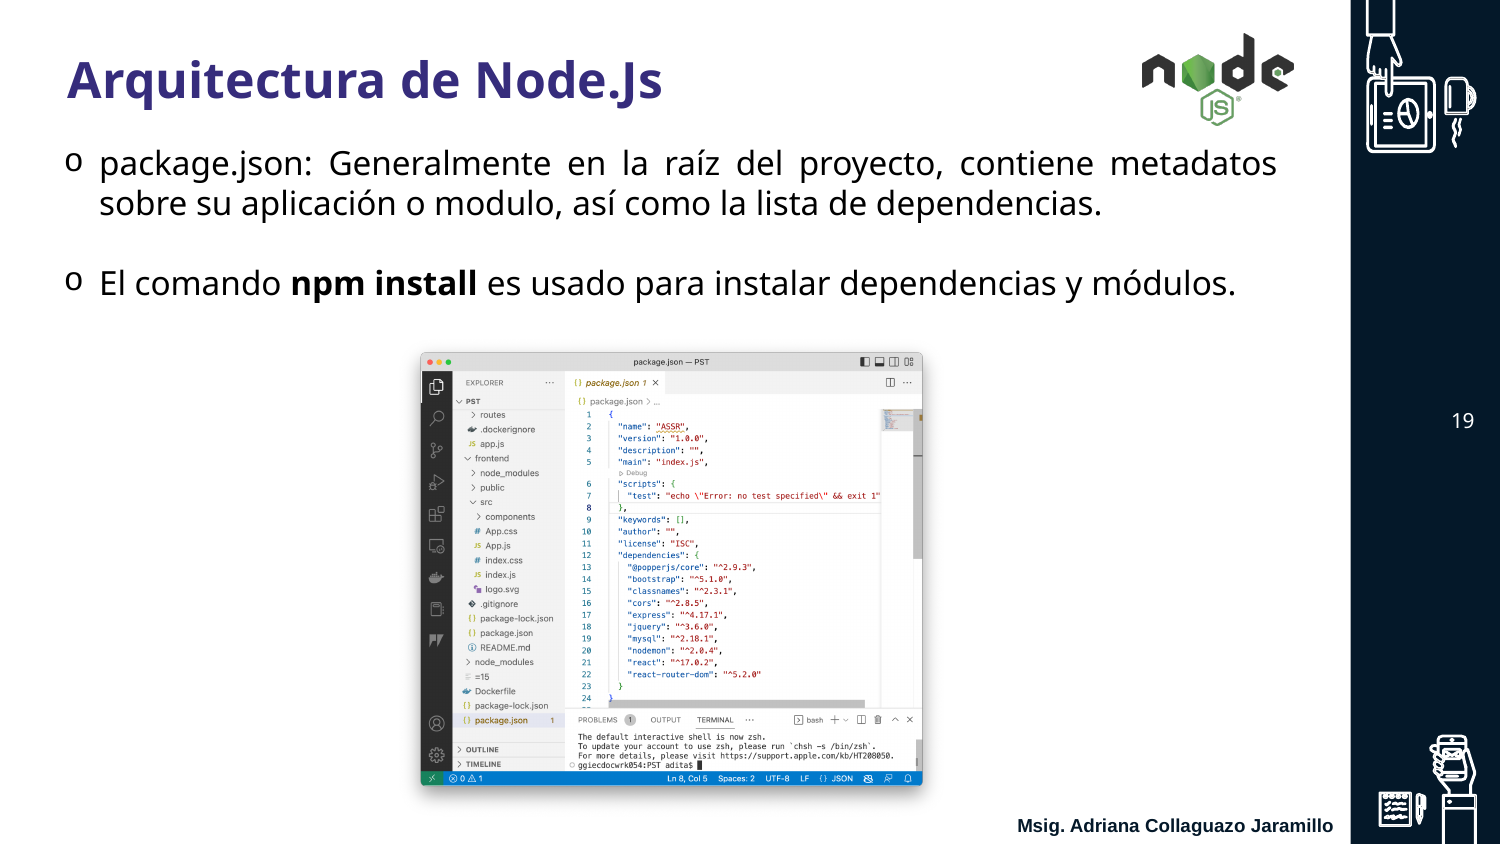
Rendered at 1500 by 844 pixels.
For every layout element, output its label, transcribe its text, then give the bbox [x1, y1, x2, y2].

picture [1142, 33, 1295, 127]
picture [394, 335, 948, 821]
slide_number ‹#› [1425, 362, 1500, 482]
text_box Arquitectura de Node.Js [56, 54, 728, 114]
text_box package.json: Generalmente en la raíz del proyecto, contiene metadatos sobre su aplicación o modulo, así como la lista de dependencias. El comando npm install es usado para instalar dependencias y módulos. [48, 134, 1294, 310]
